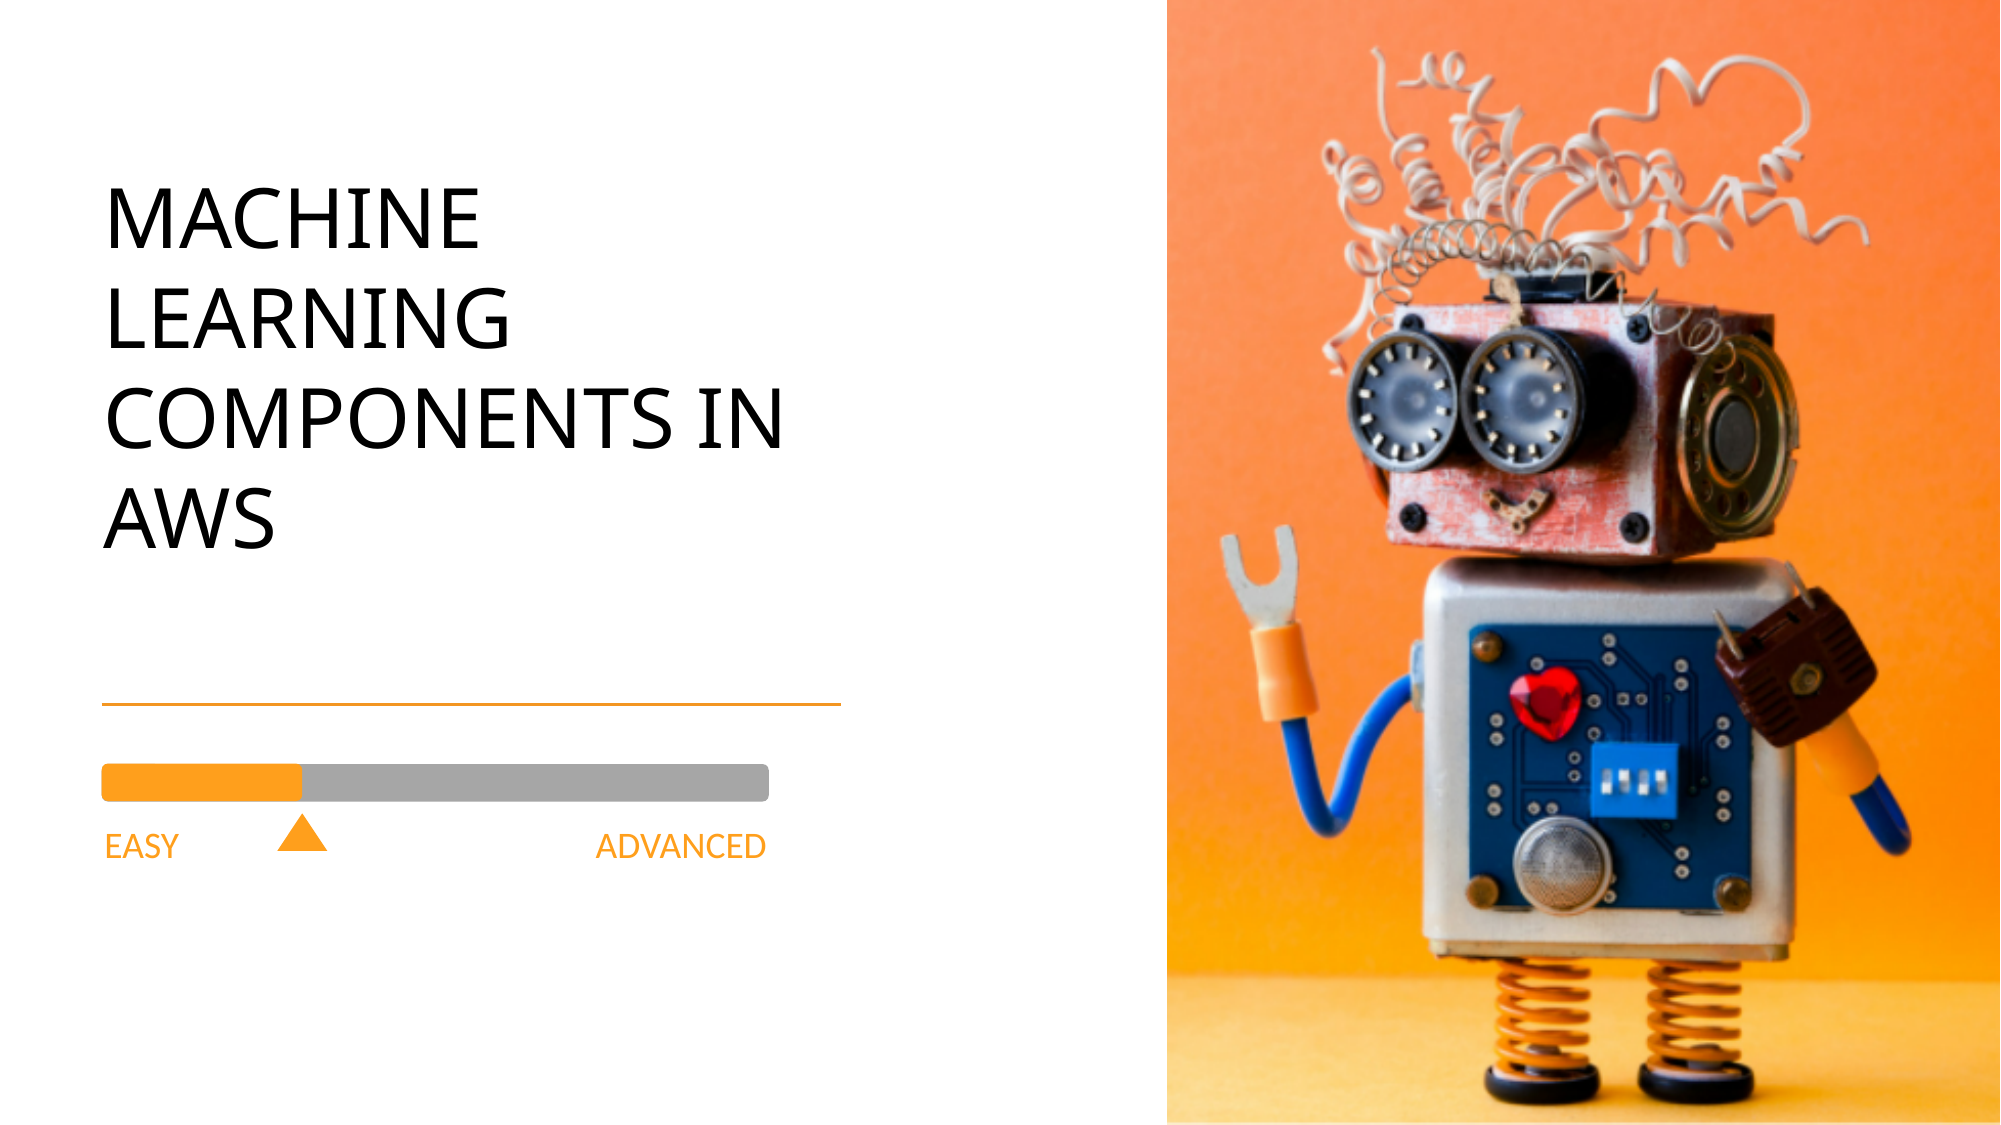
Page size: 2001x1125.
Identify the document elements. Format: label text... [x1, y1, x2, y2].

text_box [275, 811, 330, 852]
picture [1167, 0, 2000, 1125]
text_box EASY [89, 813, 195, 874]
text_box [89, 157, 841, 705]
text_box ADVANCED [580, 813, 782, 874]
text_box [100, 762, 304, 803]
text_box [297, 762, 770, 803]
